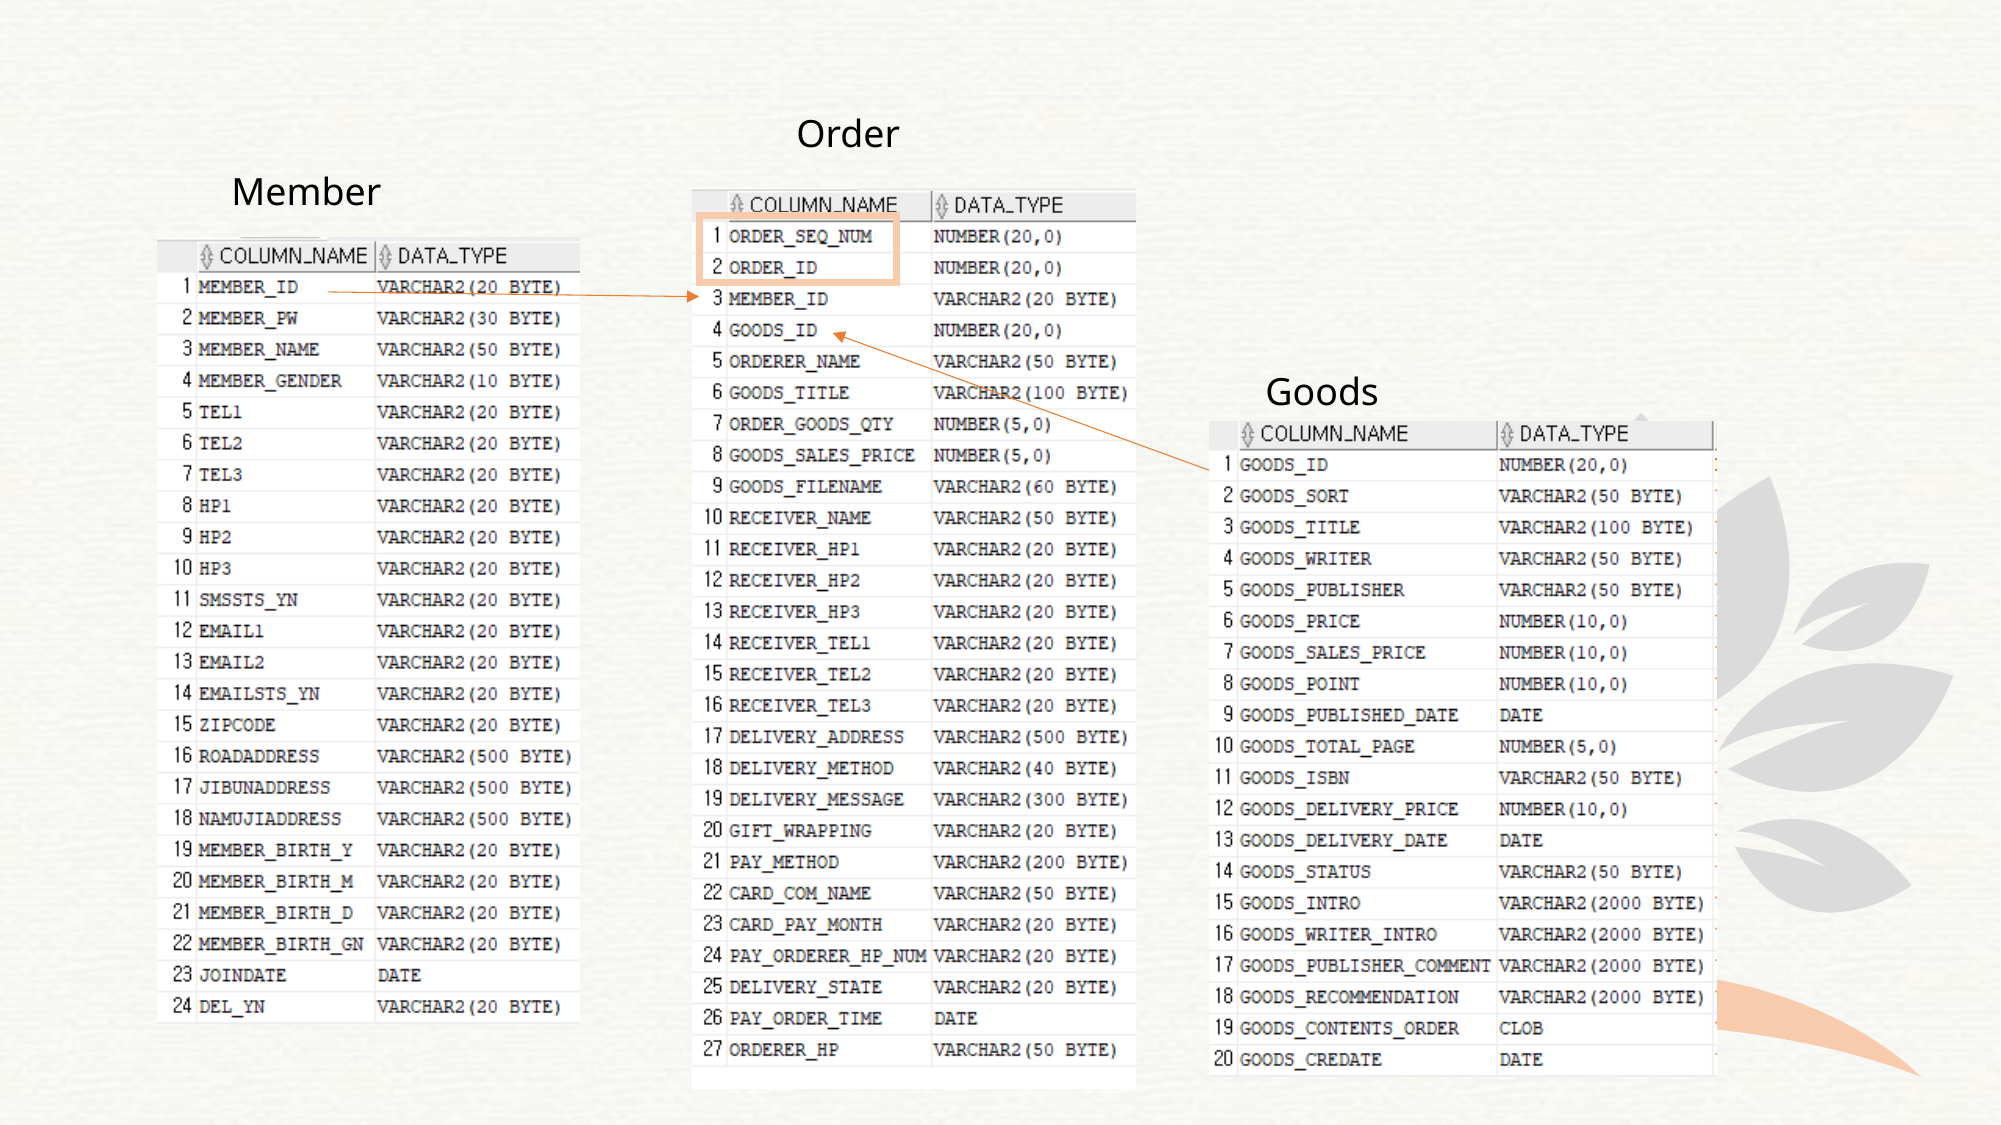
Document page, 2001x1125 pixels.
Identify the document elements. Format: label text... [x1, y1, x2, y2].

text_box Member [216, 160, 439, 221]
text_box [832, 332, 1210, 471]
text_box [327, 291, 700, 297]
text_box Goods [1250, 360, 1473, 421]
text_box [1297, 417, 1961, 1077]
text_box Order [781, 103, 1004, 163]
picture [0, 0, 2000, 1125]
